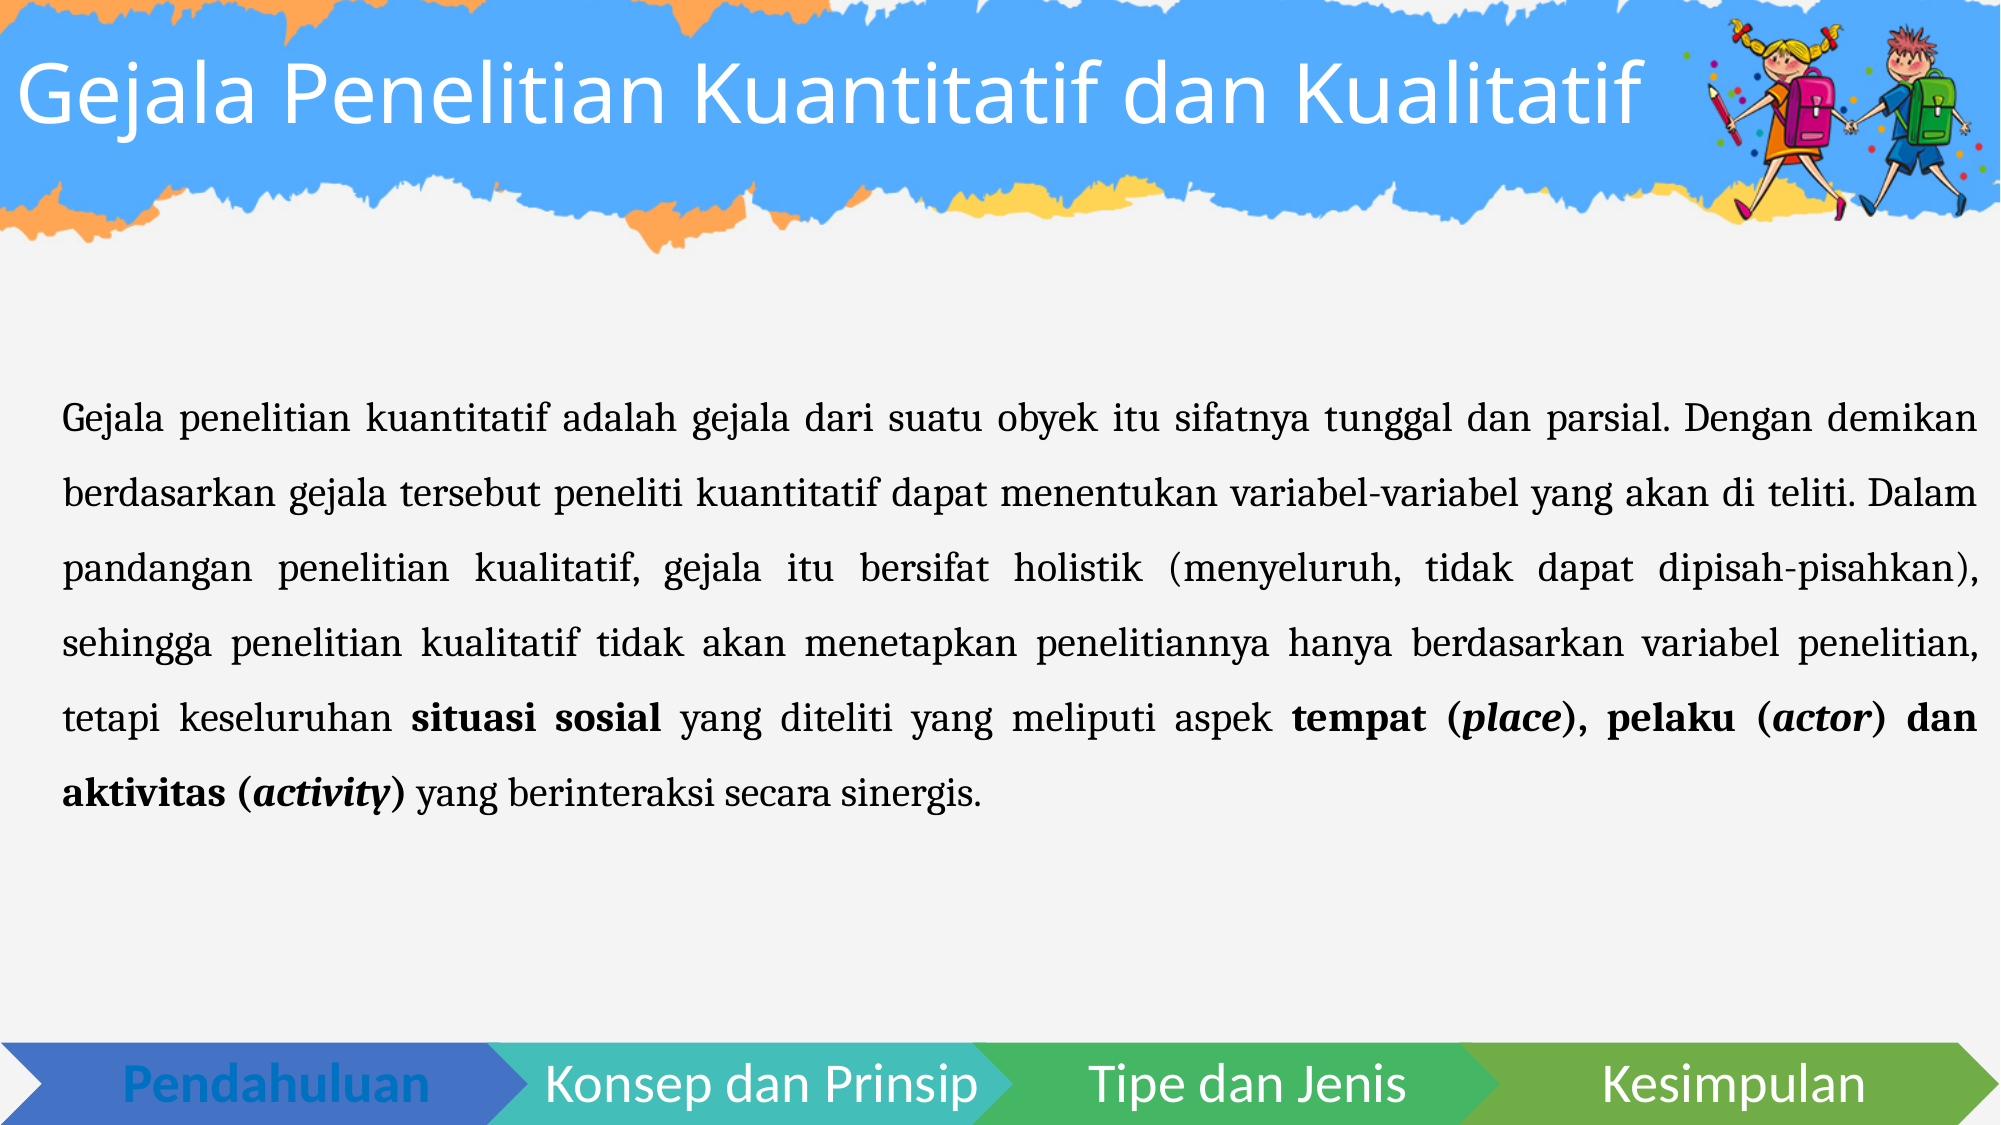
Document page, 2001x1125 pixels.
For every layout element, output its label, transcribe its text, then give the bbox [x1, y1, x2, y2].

text_box Gejala penelitian kuantitatif adalah gejala dari suatu obyek itu sifatnya tunggal dan parsial. Dengan demikan berdasarkan gejala tersebut peneliti kuantitatif dapat menentukan variabel-variabel yang akan di teliti. Dalam pandangan penelitian kualitatif, gejala itu bersifat holistik (menyeluruh, tidak dapat dipisah-pisahkan), sehingga penelitian kualitatif tidak akan menetapkan penelitiannya hanya berdasarkan variabel penelitian, tetapi keseluruhan situasi sosial yang diteliti yang meliputi aspek tempat (place), pelaku (actor) dan aktivitas (activity) yang berinteraksi secara sinergis. [47, 357, 1993, 823]
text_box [0, 1042, 2000, 1125]
title Gejala Penelitian Kuantitatif dan Kualitatif [0, 0, 2000, 194]
picture [0, 0, 2001, 1125]
